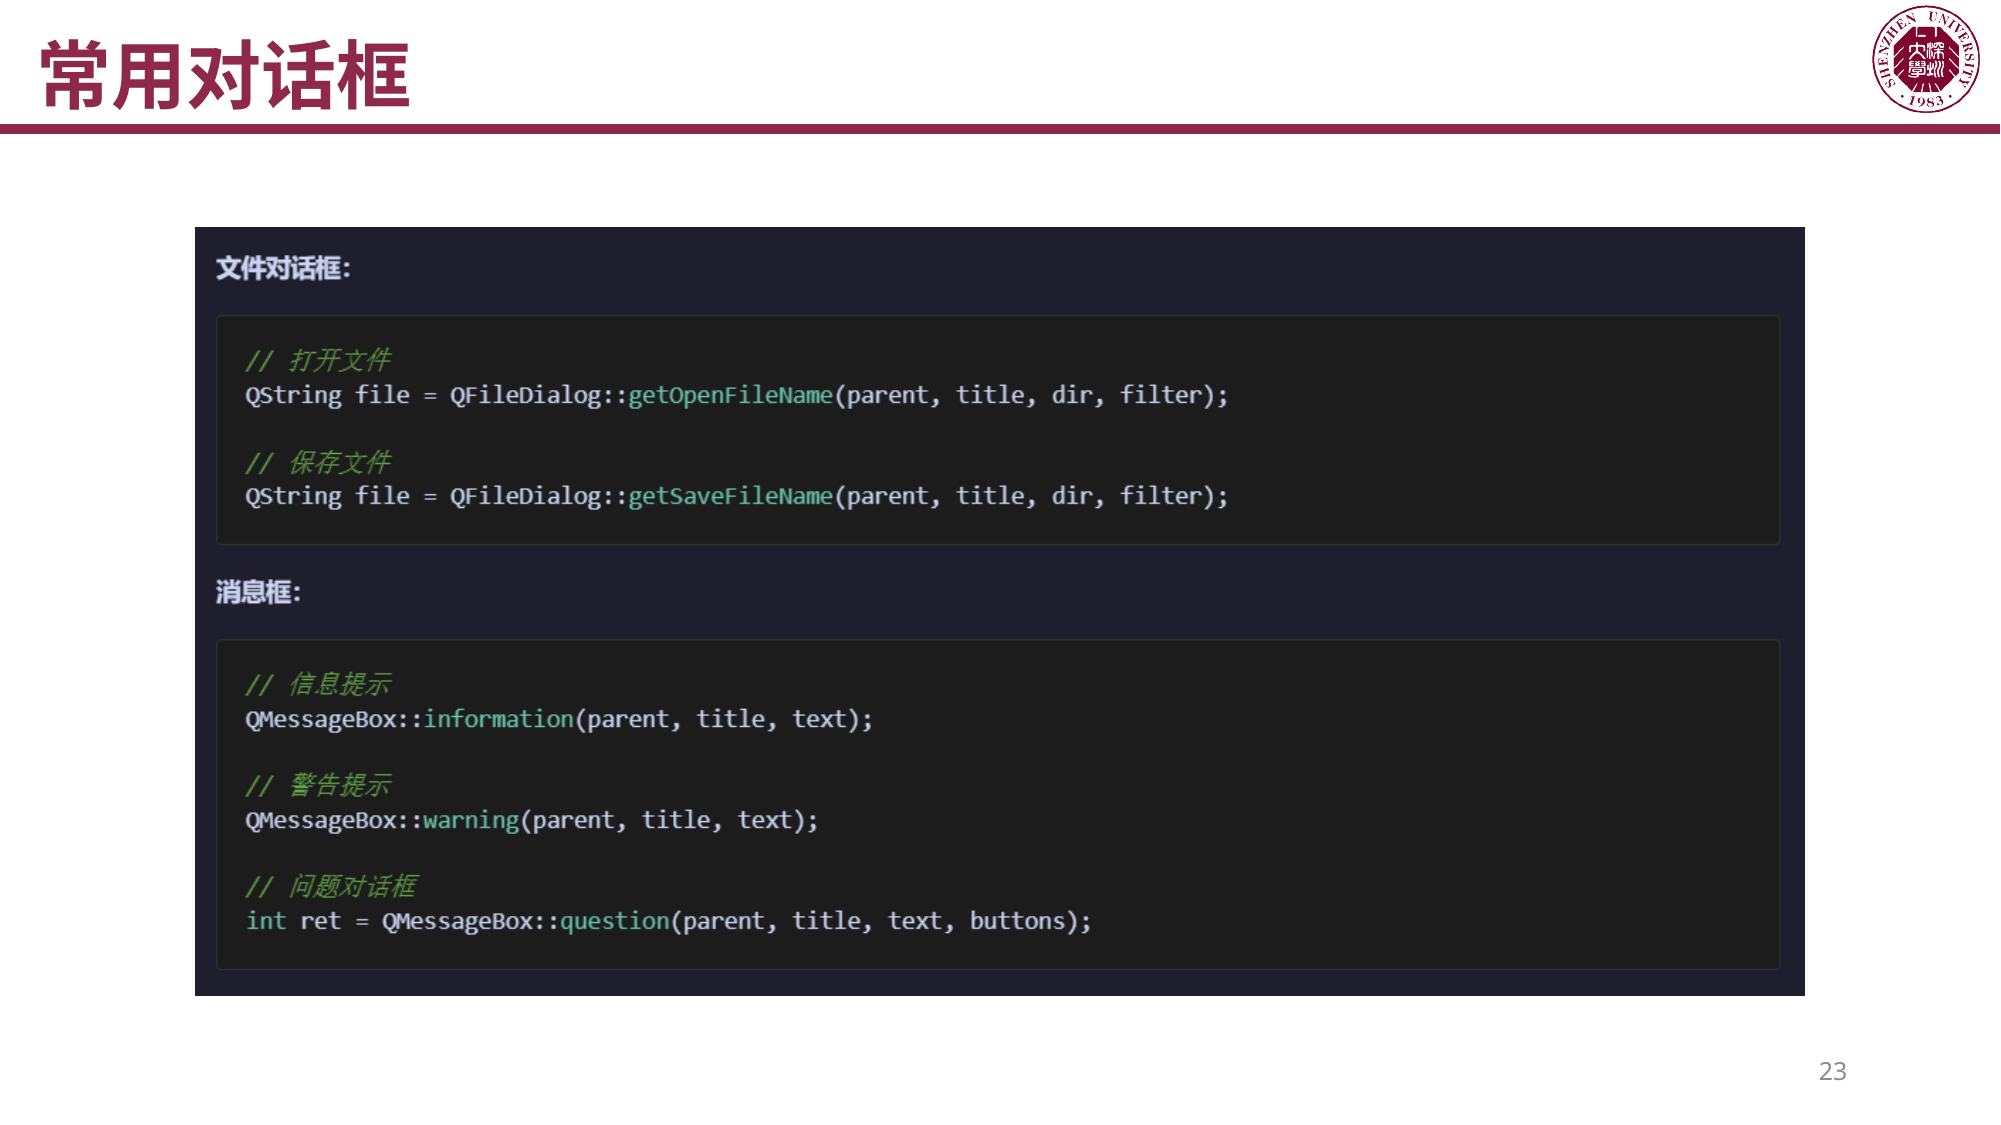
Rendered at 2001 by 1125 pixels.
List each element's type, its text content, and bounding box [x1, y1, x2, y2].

picture [195, 227, 1805, 996]
text_box 常用对话框 [22, 21, 427, 126]
slide_number 23 [1412, 1042, 1863, 1103]
picture [1872, 5, 1980, 113]
